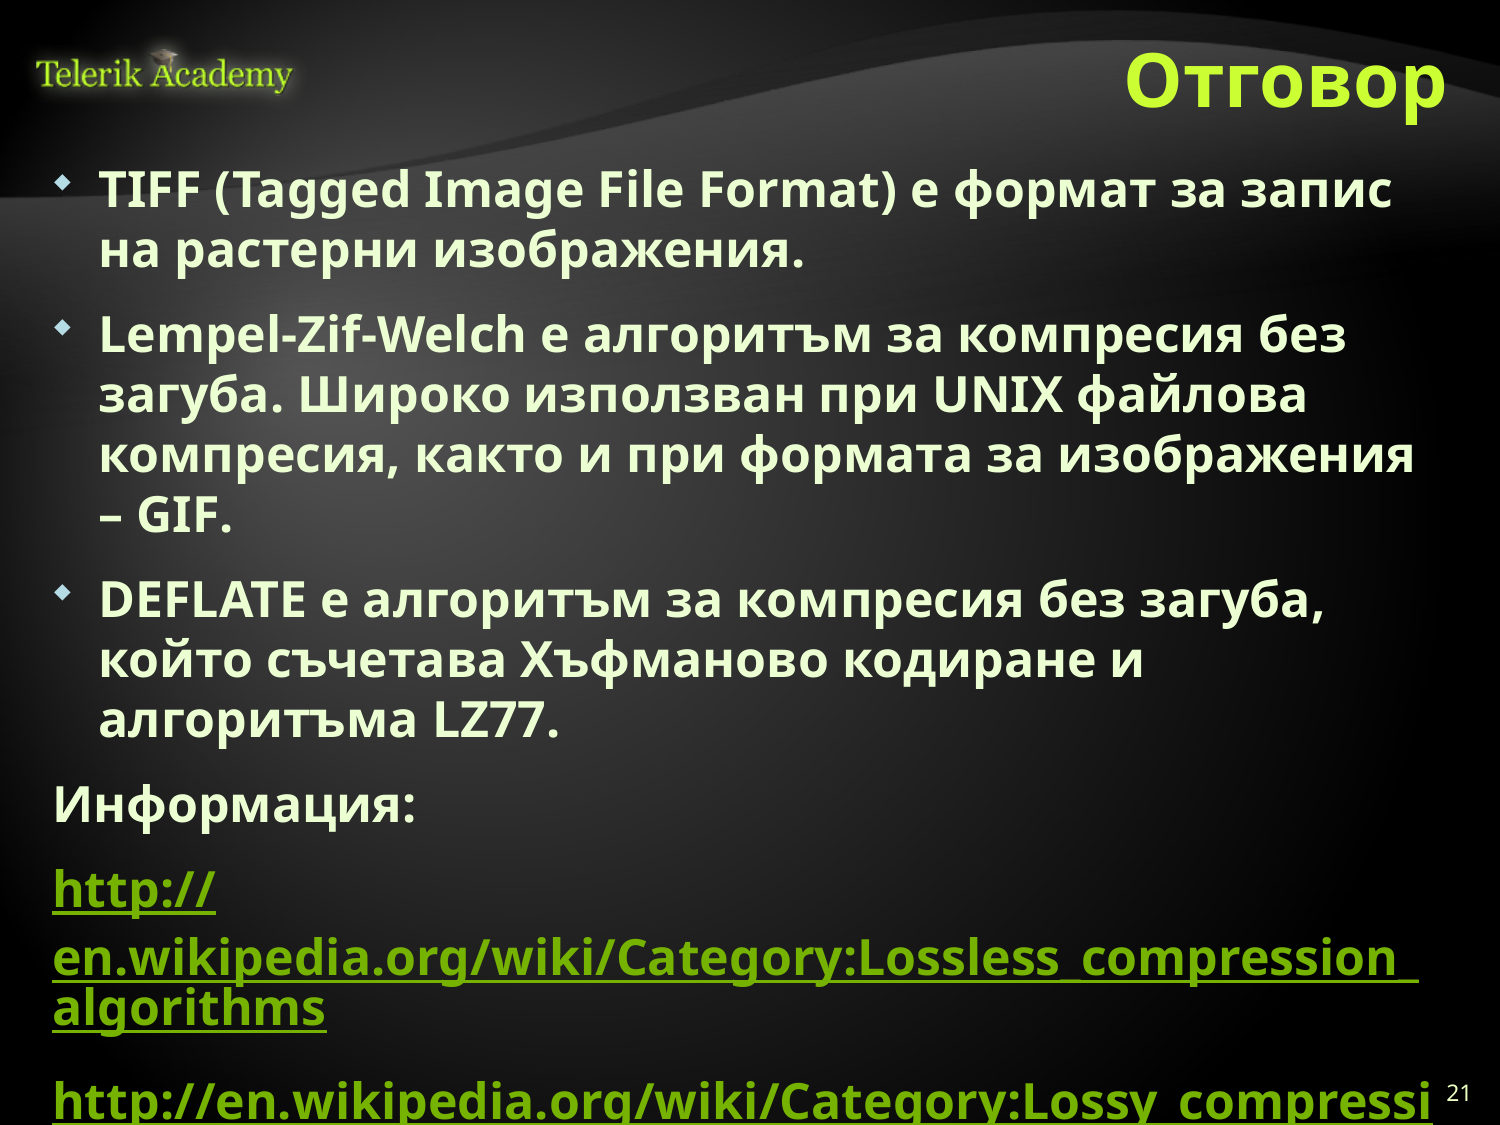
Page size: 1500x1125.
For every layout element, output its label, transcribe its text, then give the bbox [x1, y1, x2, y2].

picture [0, 0, 1500, 1125]
list TIFF (Tagged Image File Format) е формат за запис на растерни изображения. Lempel-Zif-Welch е алгоритъм за компресия без загуба. Широко използван при UNIX файлова компресия, както и при формата за изображения – GIF. DEFLATE е алгоритъм за компресия без загуба, който съчетава Хъфманово кодиране и алгоритъма LZ77. Информация: http://en.wikipedia.org/wiki/Category:Lossless_compression_algorithms http://en.wikipedia.org/wiki/Category:Lossy_compression_algorithms [37, 149, 1463, 1075]
slide_number 21 [1412, 1074, 1488, 1113]
title Отговор [300, 12, 1463, 149]
